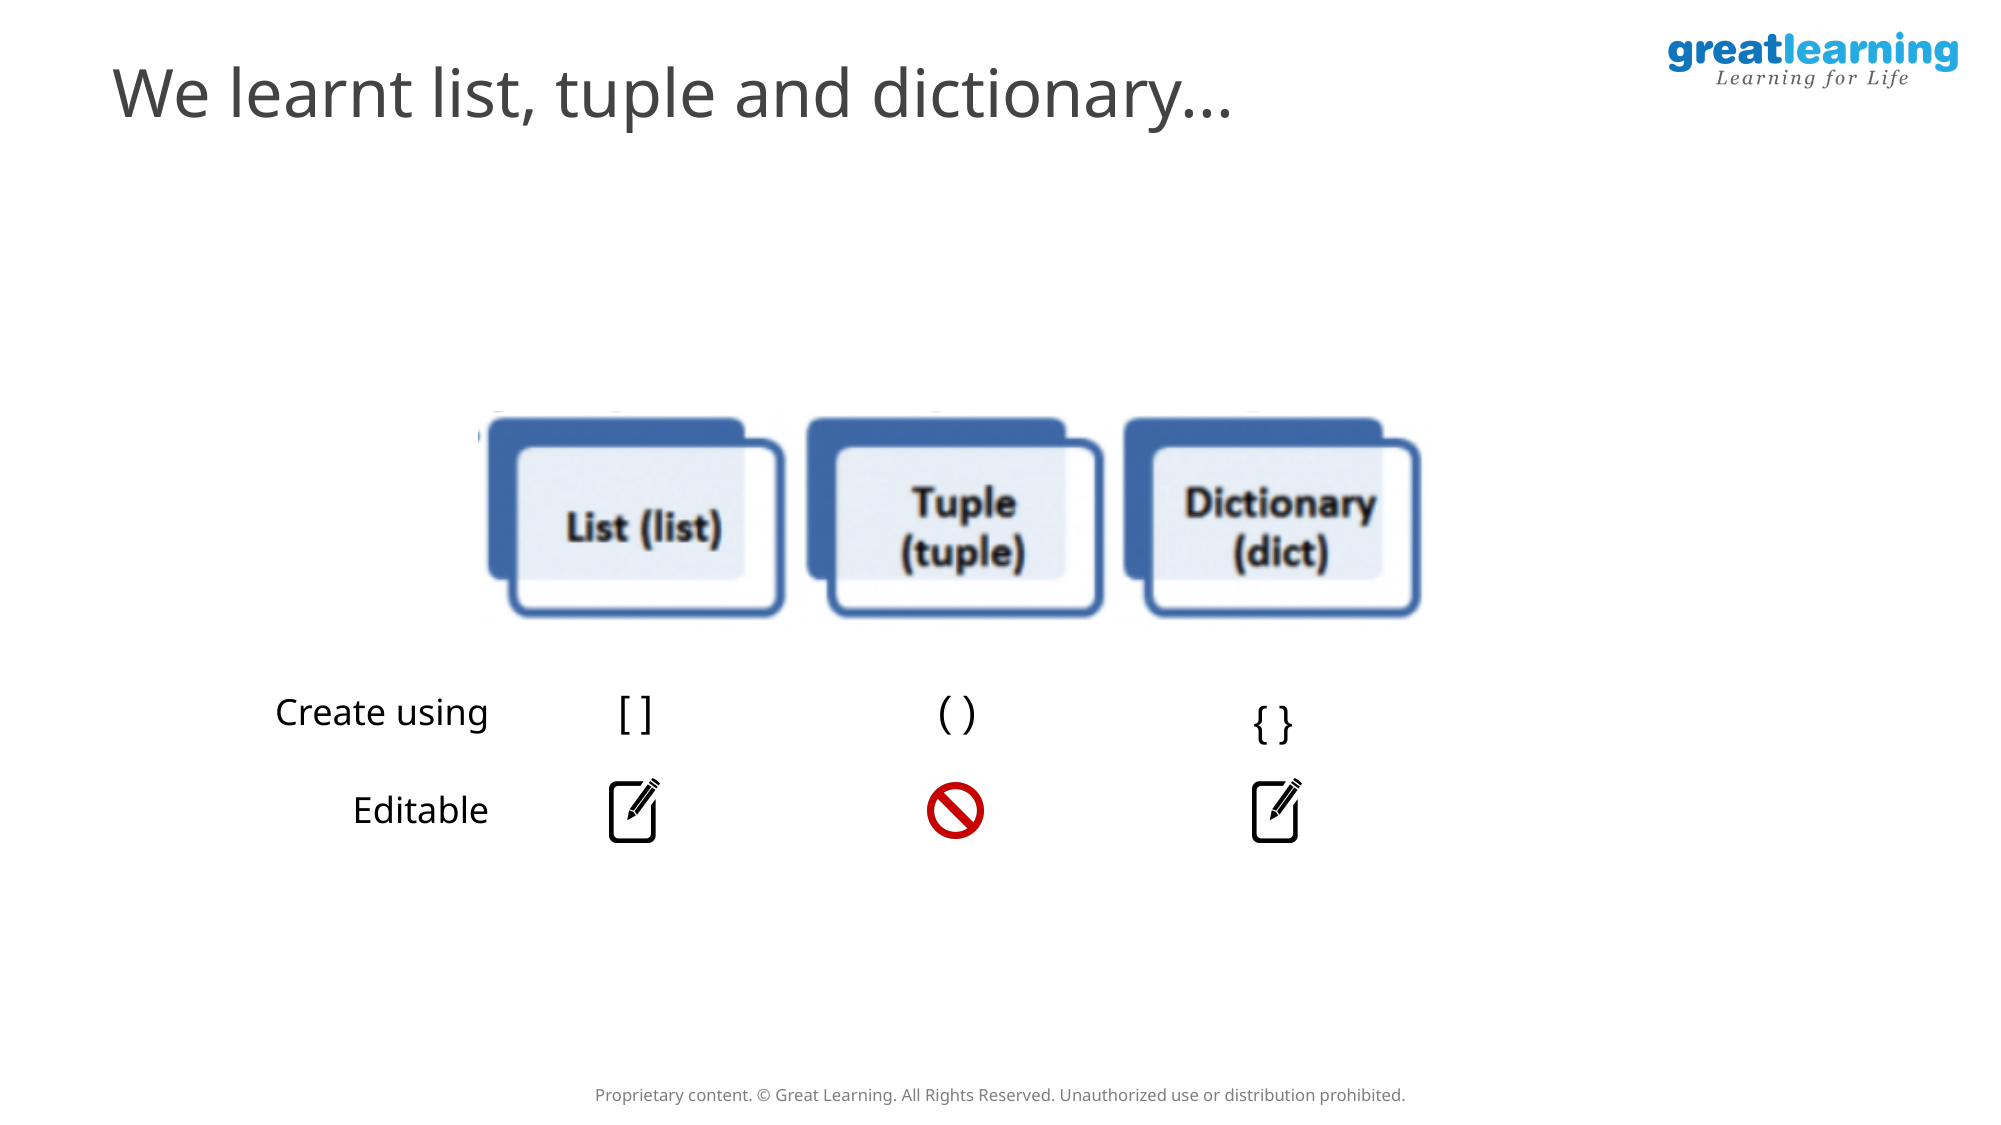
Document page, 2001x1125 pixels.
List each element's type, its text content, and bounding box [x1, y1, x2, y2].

text_box We learnt list, tuple and dictionary... [92, 30, 1779, 147]
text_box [215, 400, 1795, 872]
picture [1779, 31, 1958, 89]
